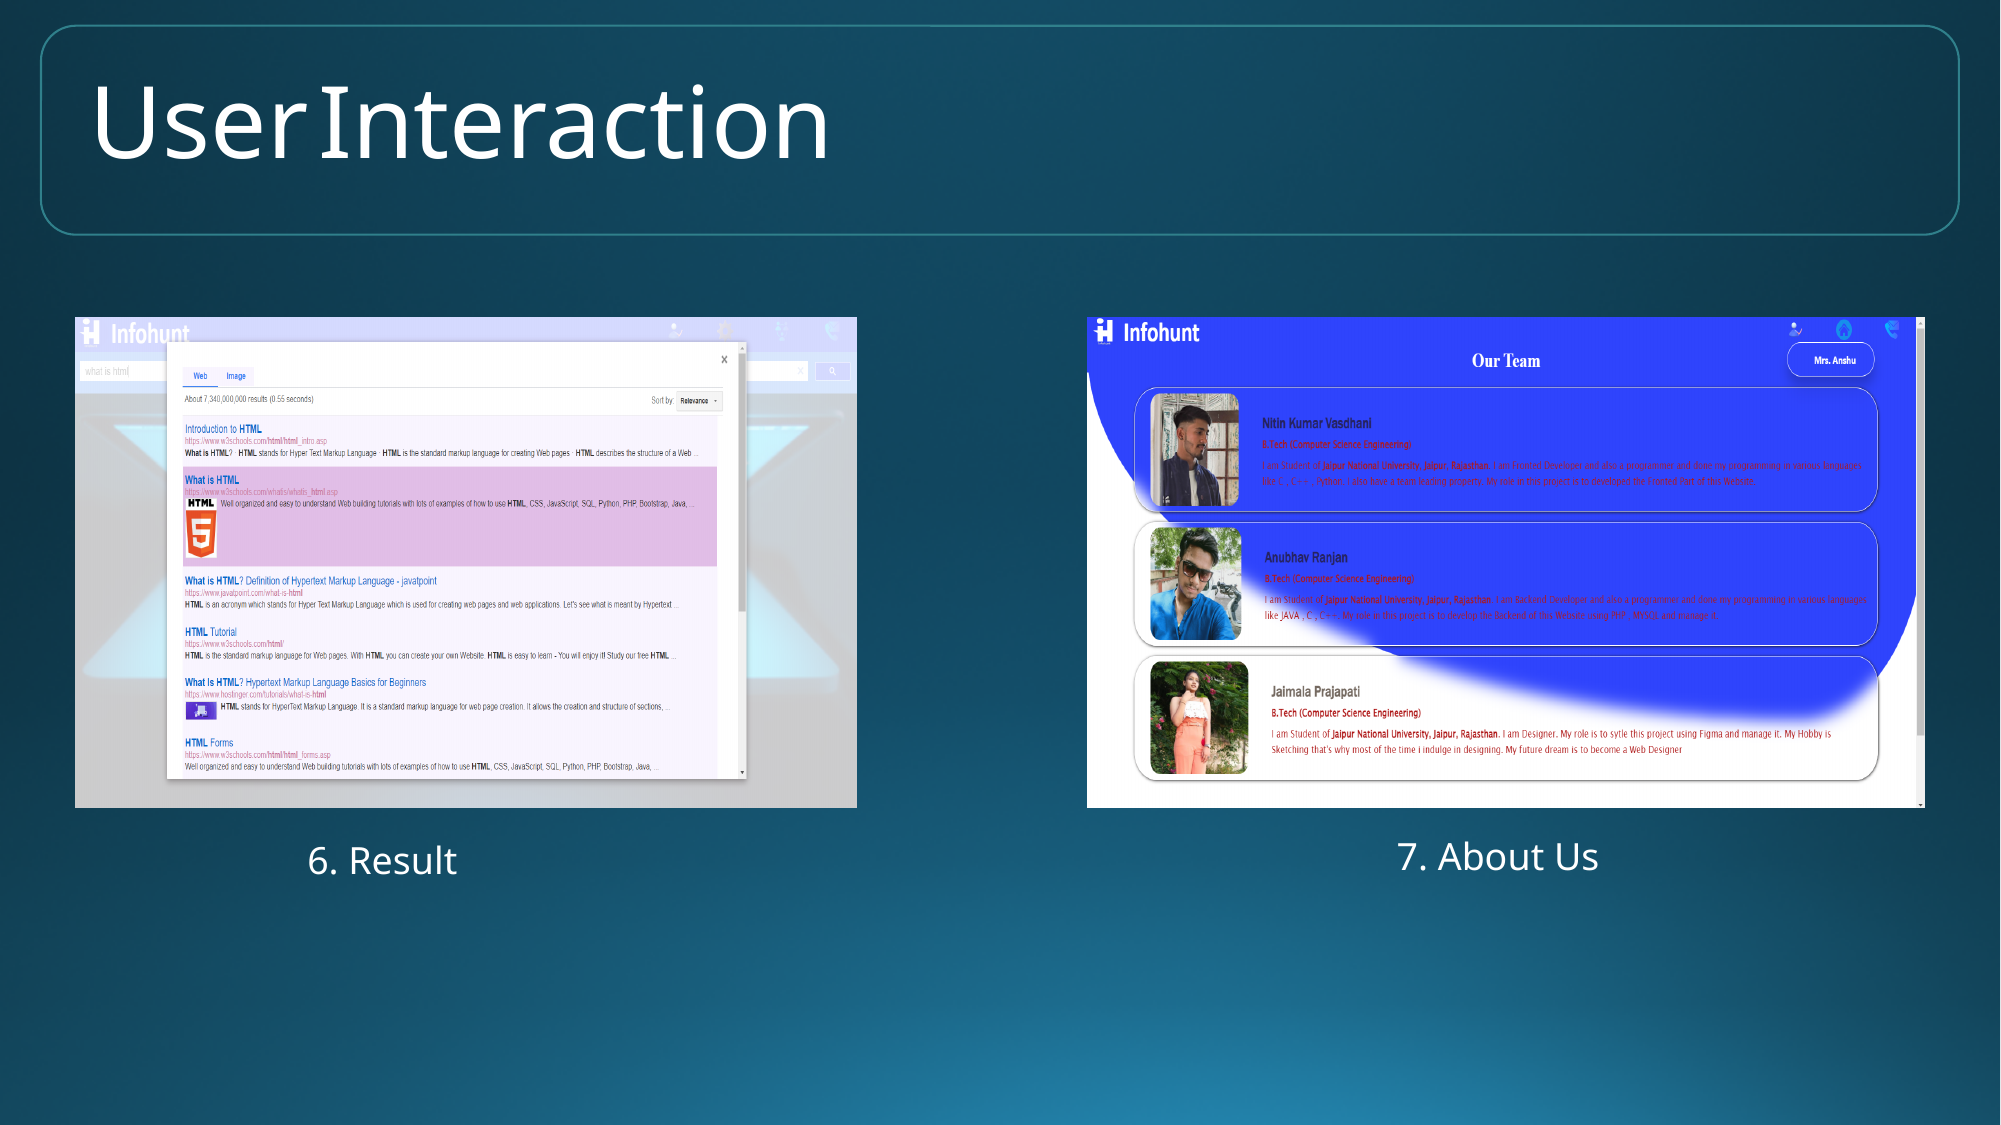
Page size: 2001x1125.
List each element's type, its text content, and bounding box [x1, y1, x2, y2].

text_box 6. Result [292, 829, 817, 890]
picture [0, 0, 2001, 1125]
text_box 7. About Us [1381, 825, 2000, 886]
text_box [39, 24, 1960, 236]
text_box User Interaction [75, 51, 1287, 187]
